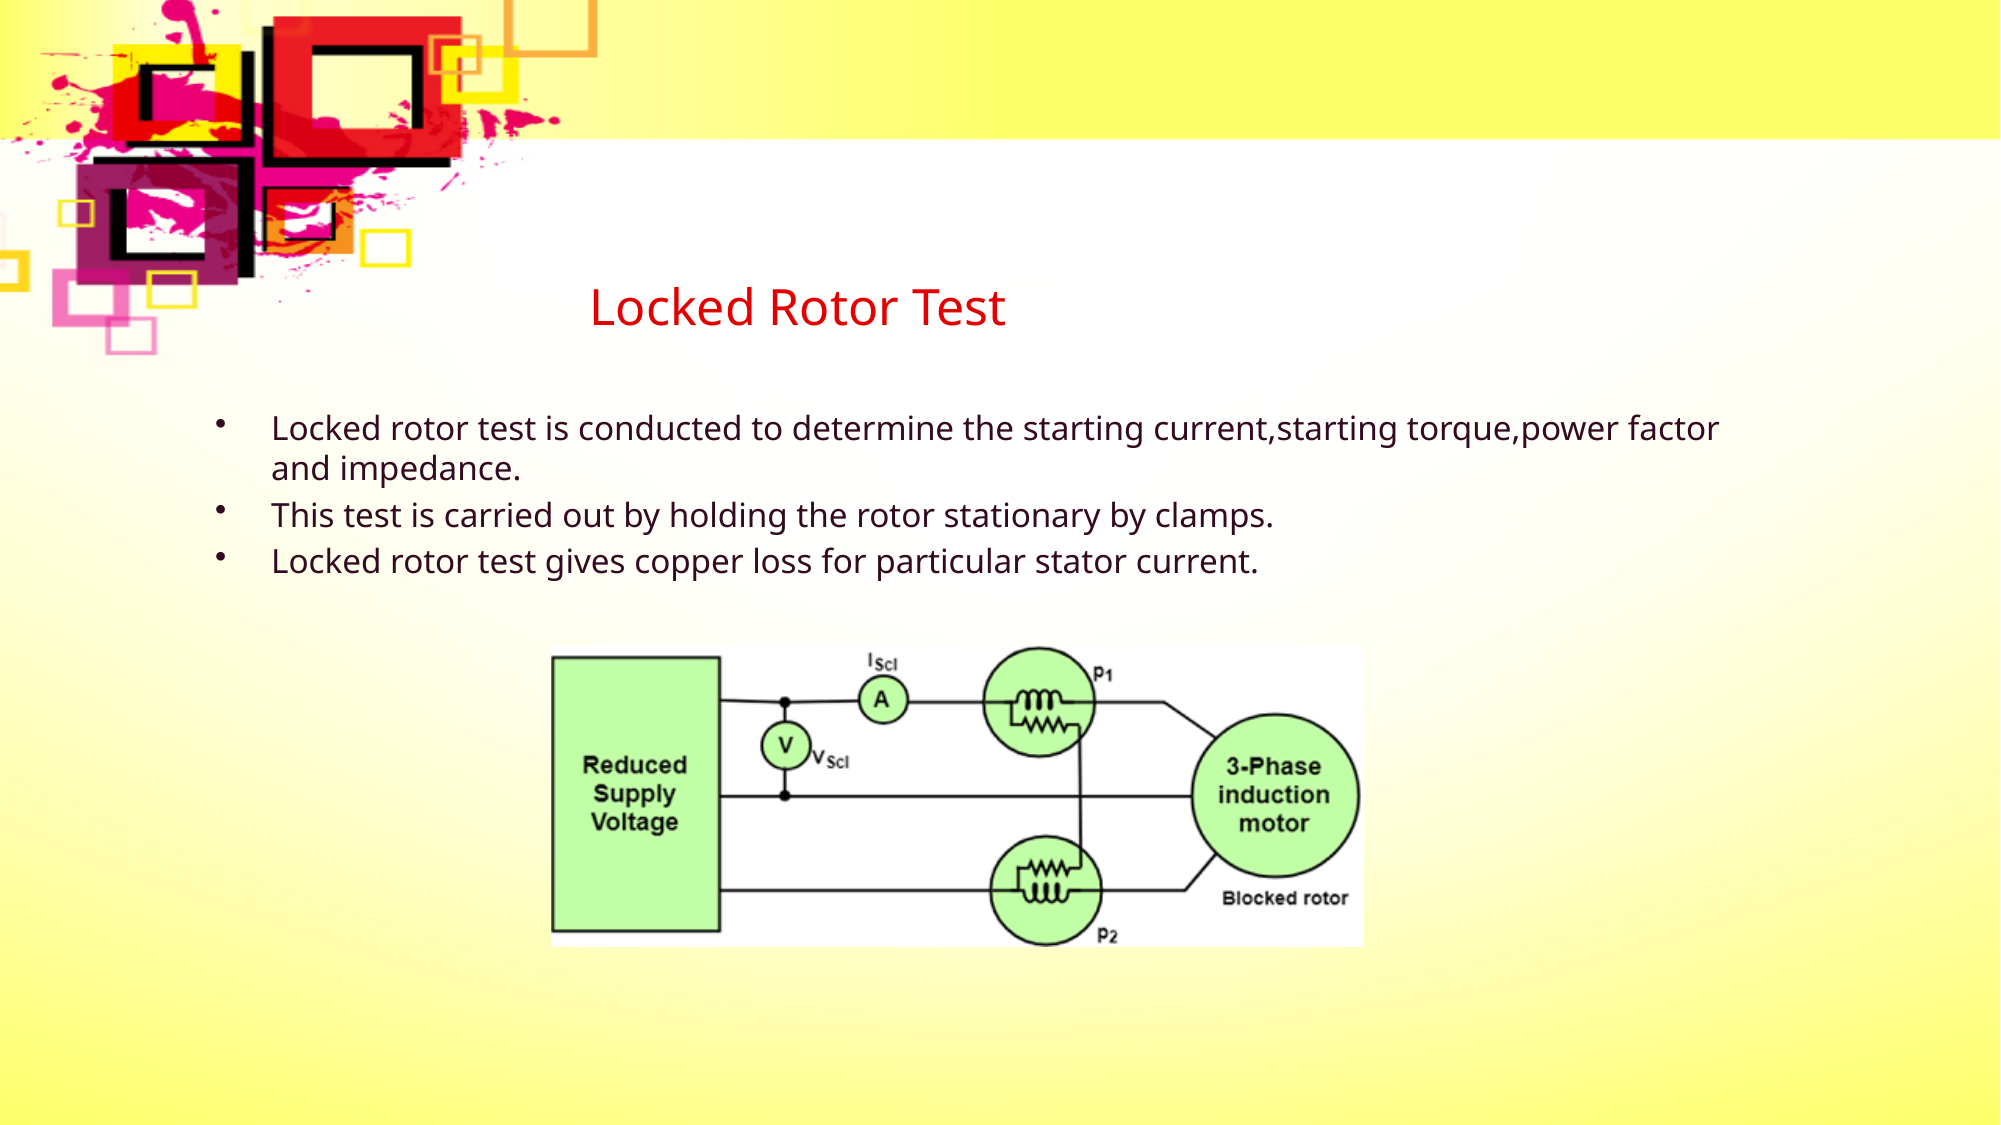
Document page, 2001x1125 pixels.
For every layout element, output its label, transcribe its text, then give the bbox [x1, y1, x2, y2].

title Locked Rotor Test [574, 219, 1775, 391]
list Locked rotor test is conducted to determine the starting current,starting torque,power factor and impedance. This test is carried out by holding the rotor stationary by clamps. Locked rotor test gives copper loss for particular stator current. [200, 399, 1800, 1088]
picture [0, 0, 2001, 1125]
